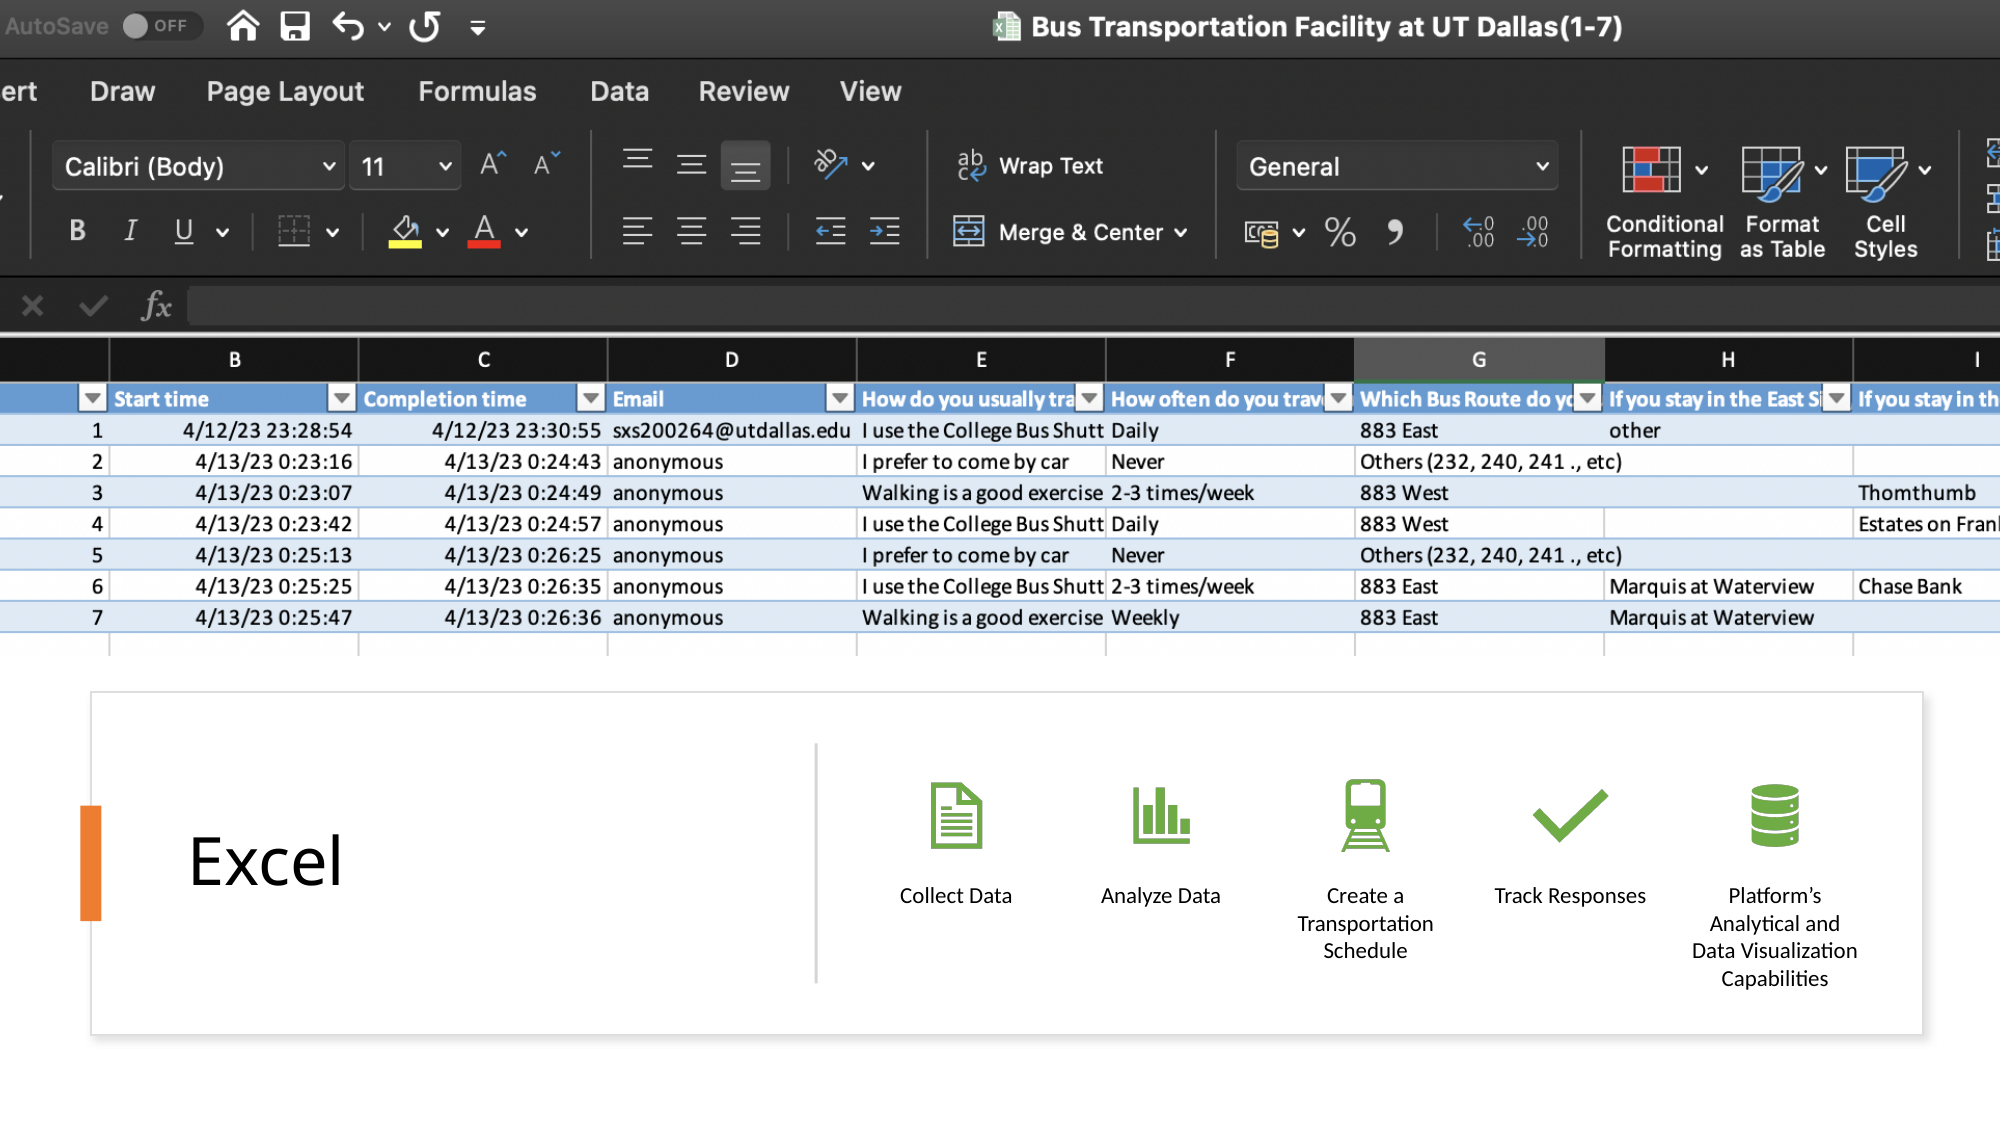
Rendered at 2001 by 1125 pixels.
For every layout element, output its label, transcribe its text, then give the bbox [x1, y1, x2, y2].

title Excel [172, 737, 765, 990]
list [868, 737, 1863, 990]
picture [0, 0, 2000, 656]
text_box [79, 805, 102, 922]
text_box [814, 742, 819, 984]
text_box [90, 691, 1924, 1036]
text_box [0, 656, 2000, 1125]
